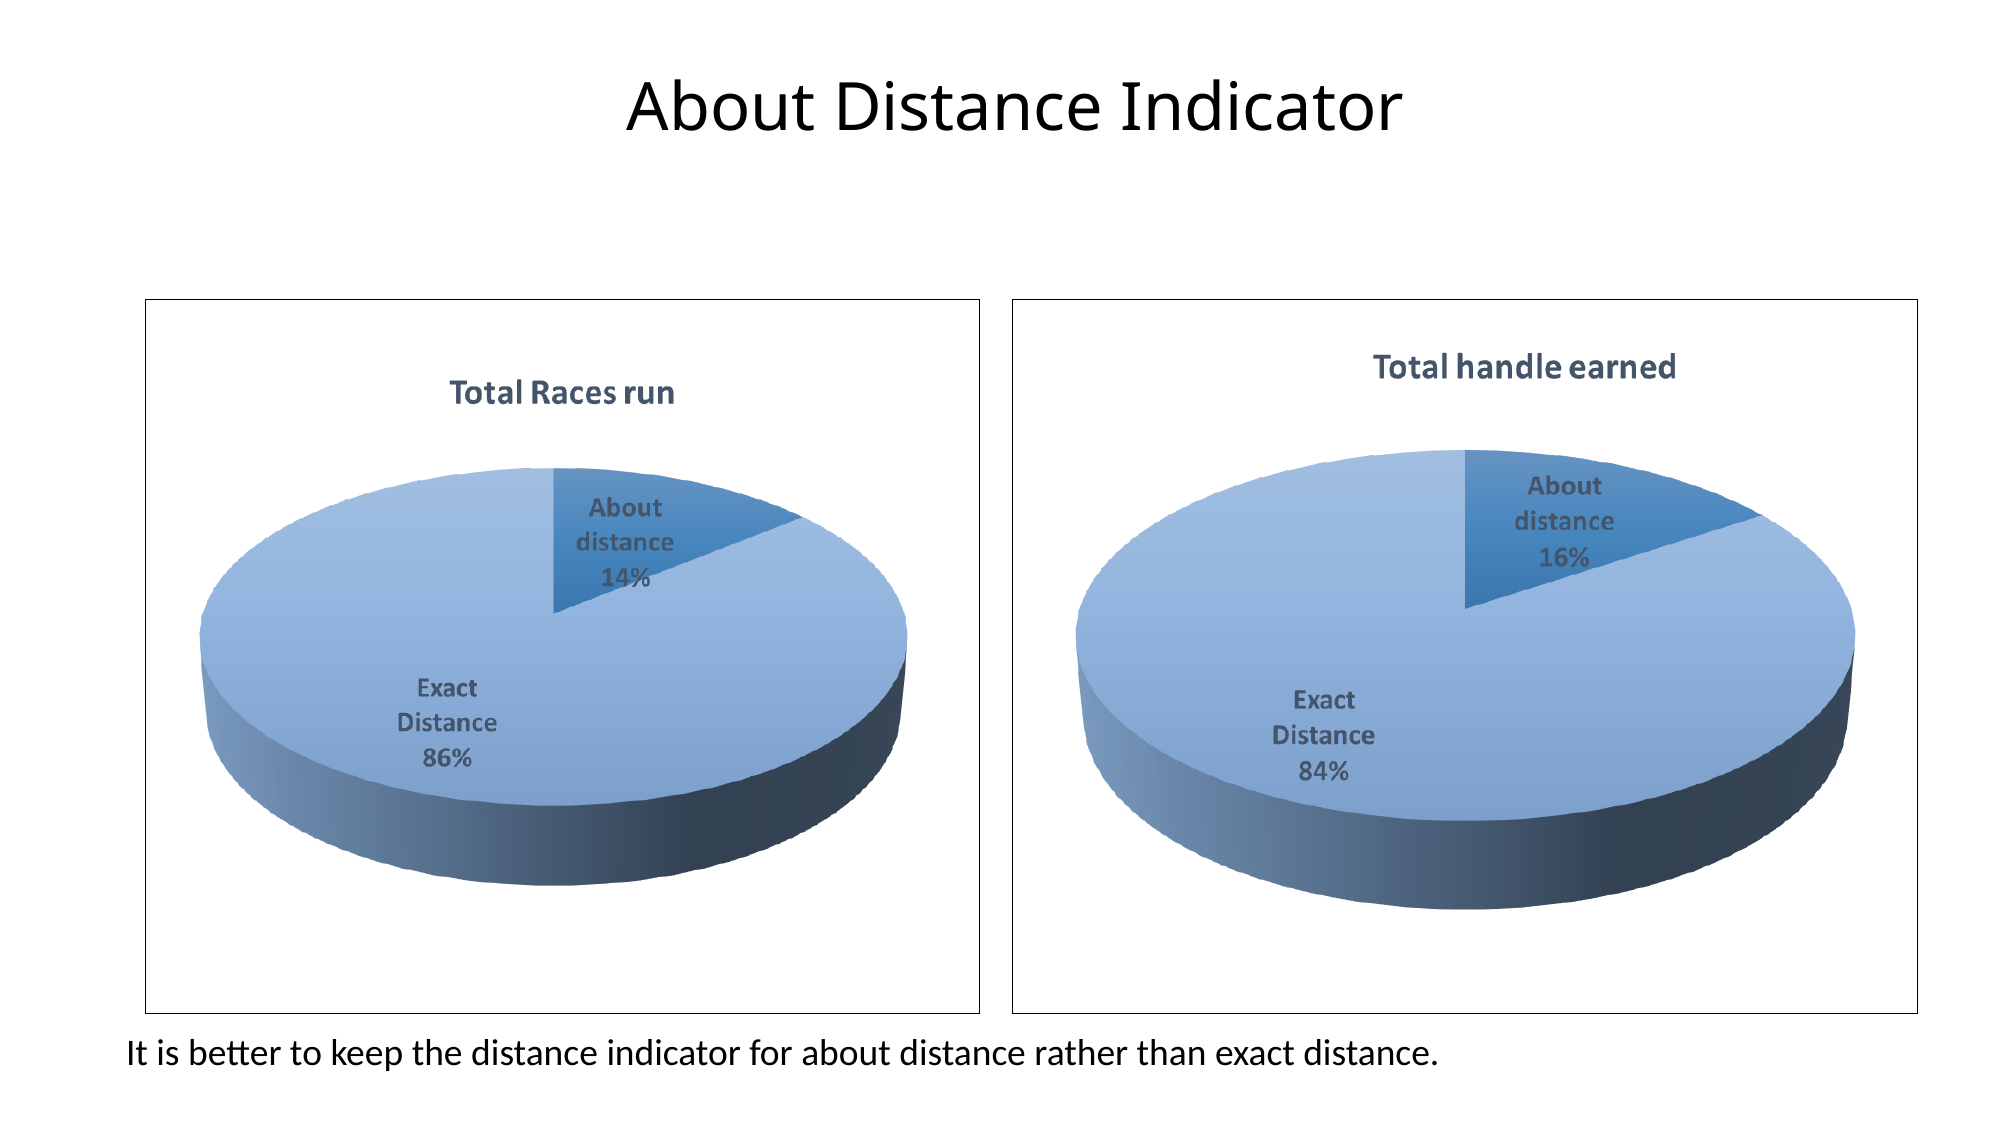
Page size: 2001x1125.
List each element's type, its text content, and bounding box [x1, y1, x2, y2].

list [1012, 299, 1918, 1014]
text_box It is better to keep the distance indicator for about distance rather than exact distance. [111, 1020, 1456, 1125]
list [145, 299, 980, 1014]
title About Distance Indicator [153, 0, 1879, 218]
